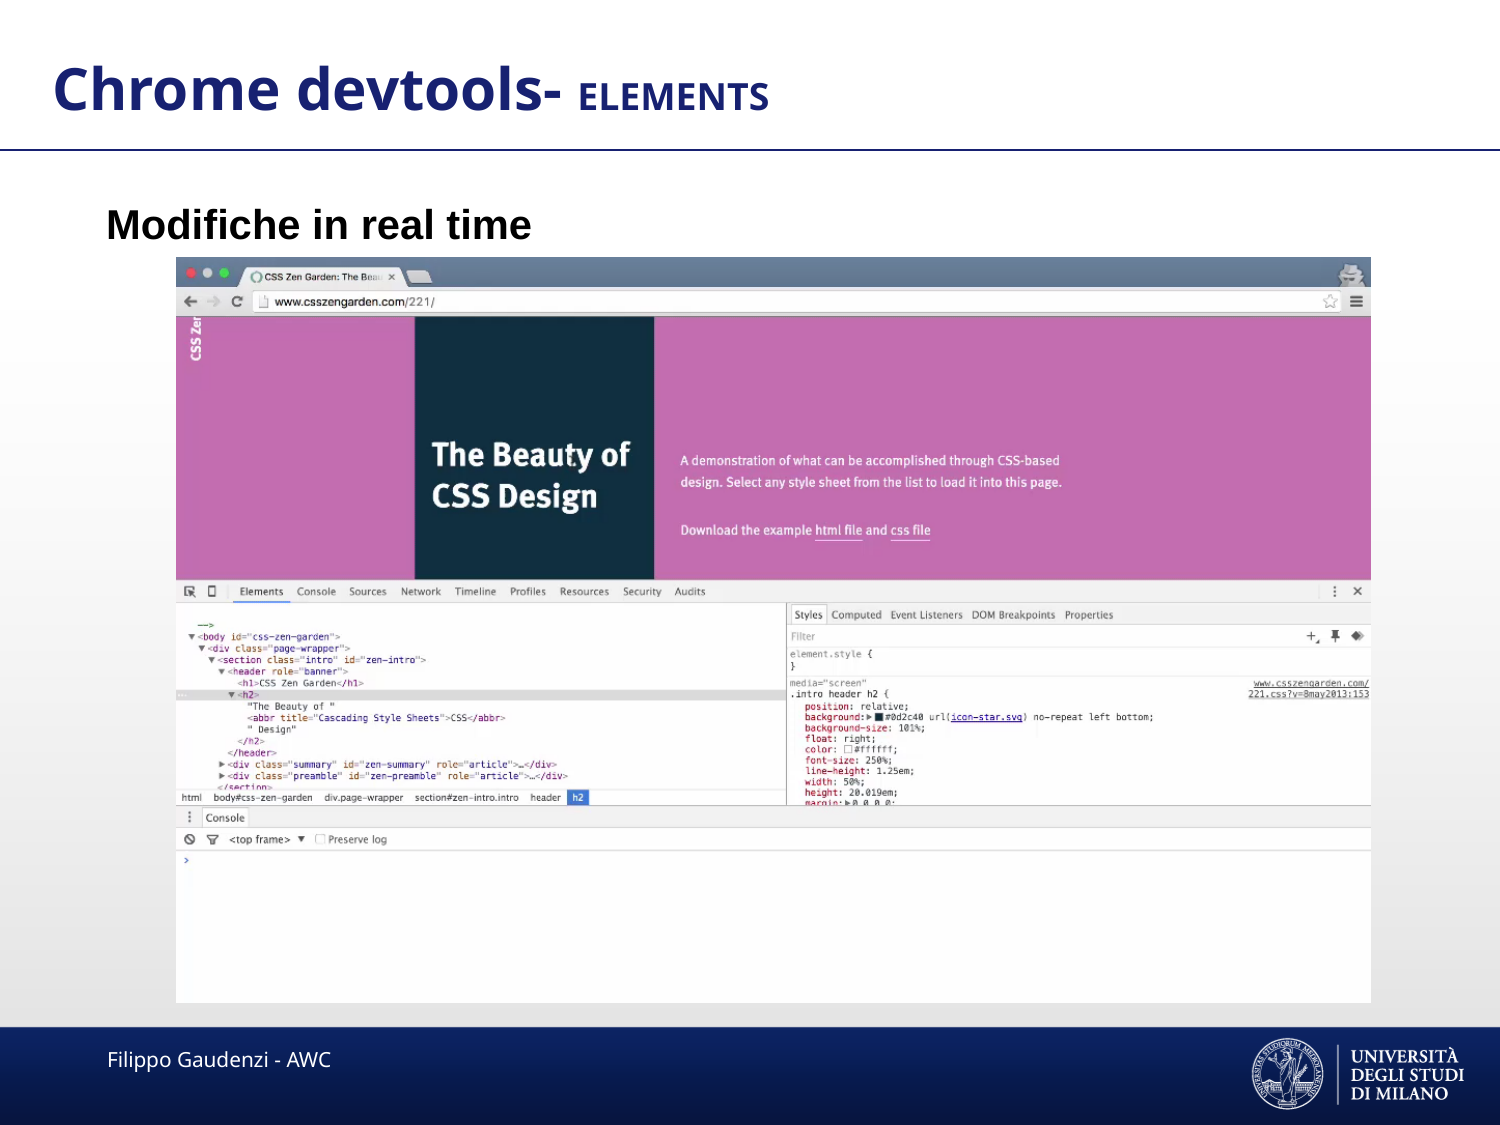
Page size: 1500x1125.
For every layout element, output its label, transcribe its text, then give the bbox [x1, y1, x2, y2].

text_box Modifiche in real time [91, 190, 1409, 256]
text_box Chrome devtools- ELEMENTS [37, 44, 1318, 131]
text_box Filippo Gaudenzi - AWC [92, 1047, 1305, 1079]
picture [0, 0, 1500, 149]
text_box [175, 256, 1372, 1004]
picture [0, 151, 1500, 1125]
